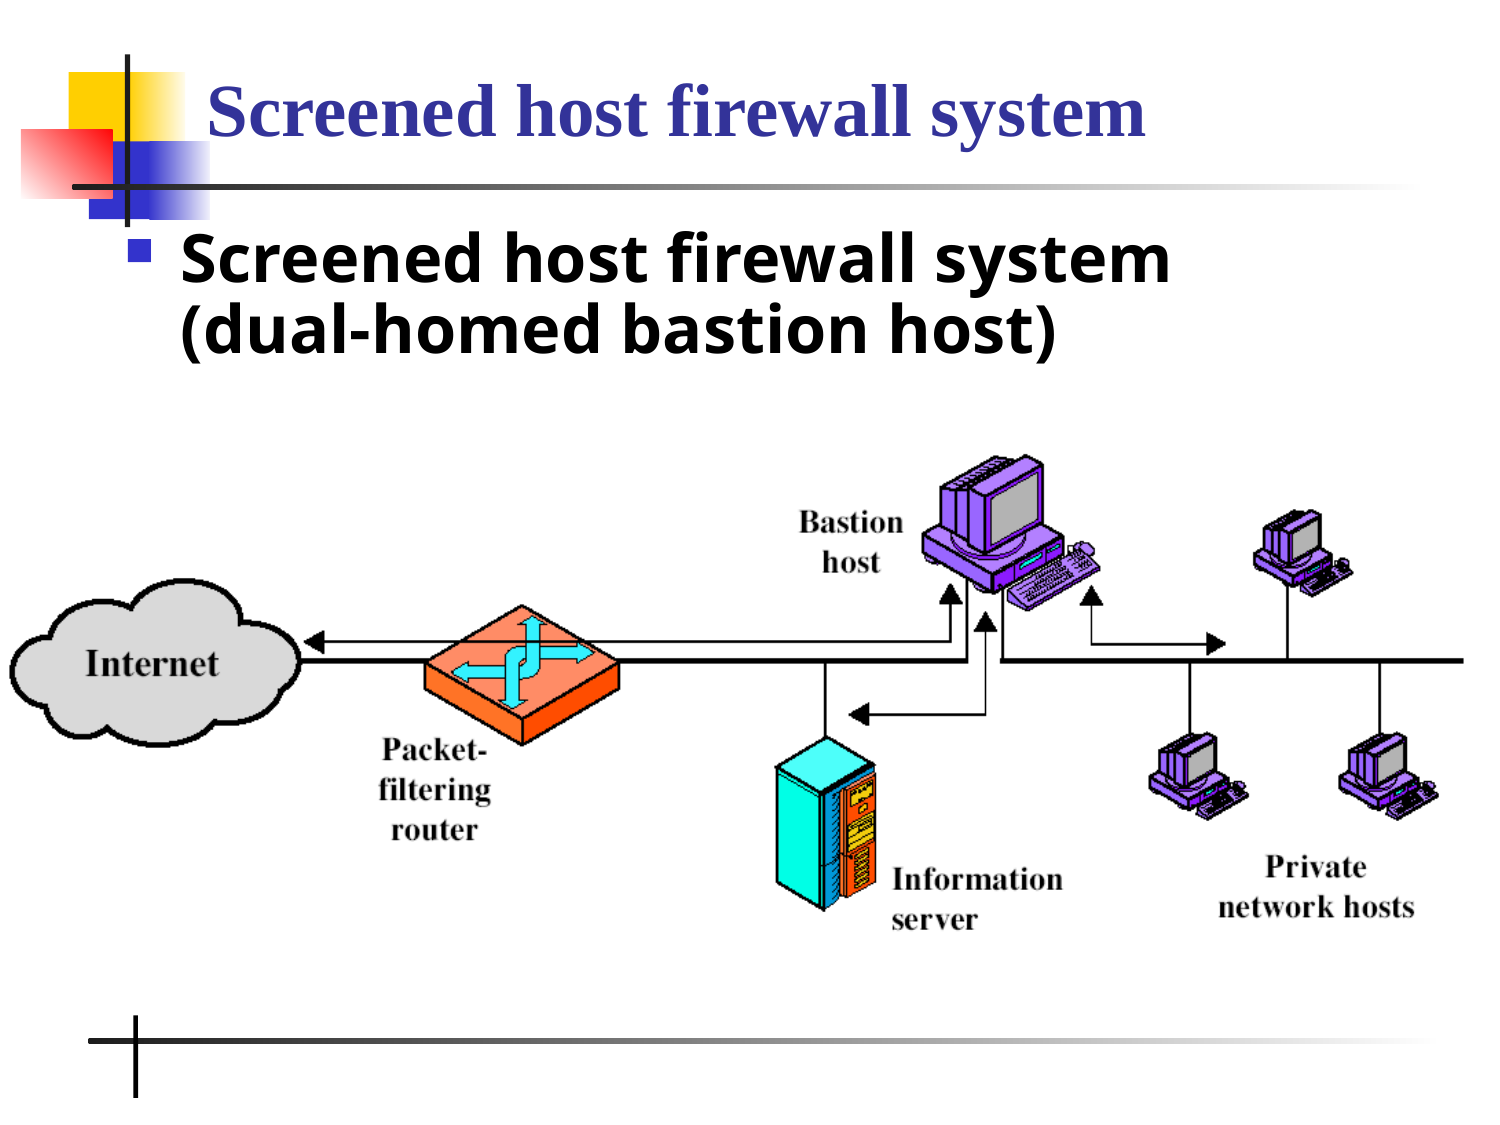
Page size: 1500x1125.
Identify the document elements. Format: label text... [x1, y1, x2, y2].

picture [0, 446, 1473, 952]
title Screened host firewall system [191, 28, 1327, 160]
list Screened host firewall system (dual-homed bastion host) [109, 217, 1385, 445]
